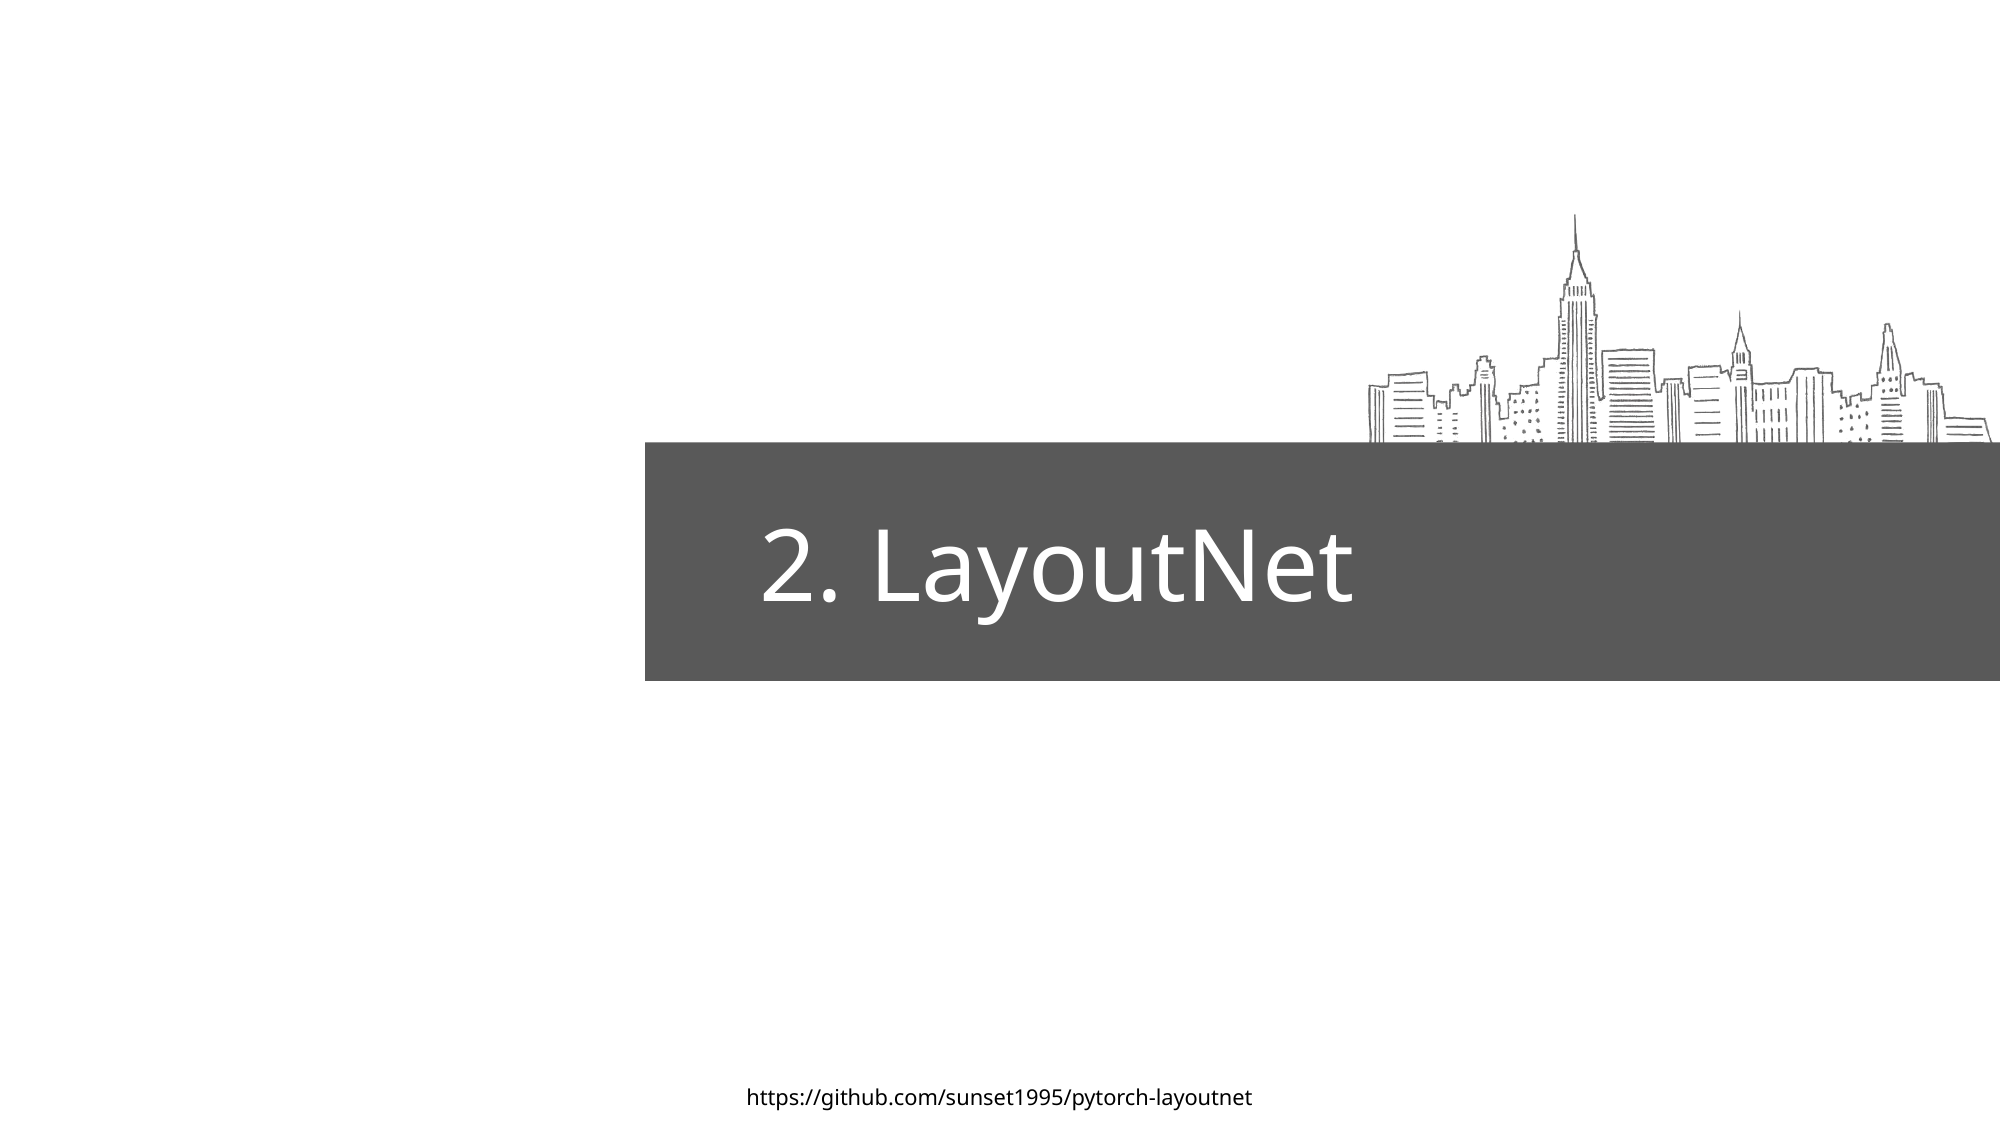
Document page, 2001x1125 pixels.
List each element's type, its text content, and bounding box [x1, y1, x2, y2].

text_box 2. LayoutNet [744, 493, 1457, 629]
text_box [644, 441, 2000, 682]
picture [1365, 210, 2000, 461]
text_box https://github.com/sunset1995/pytorch-layoutnet [725, 1076, 1275, 1118]
